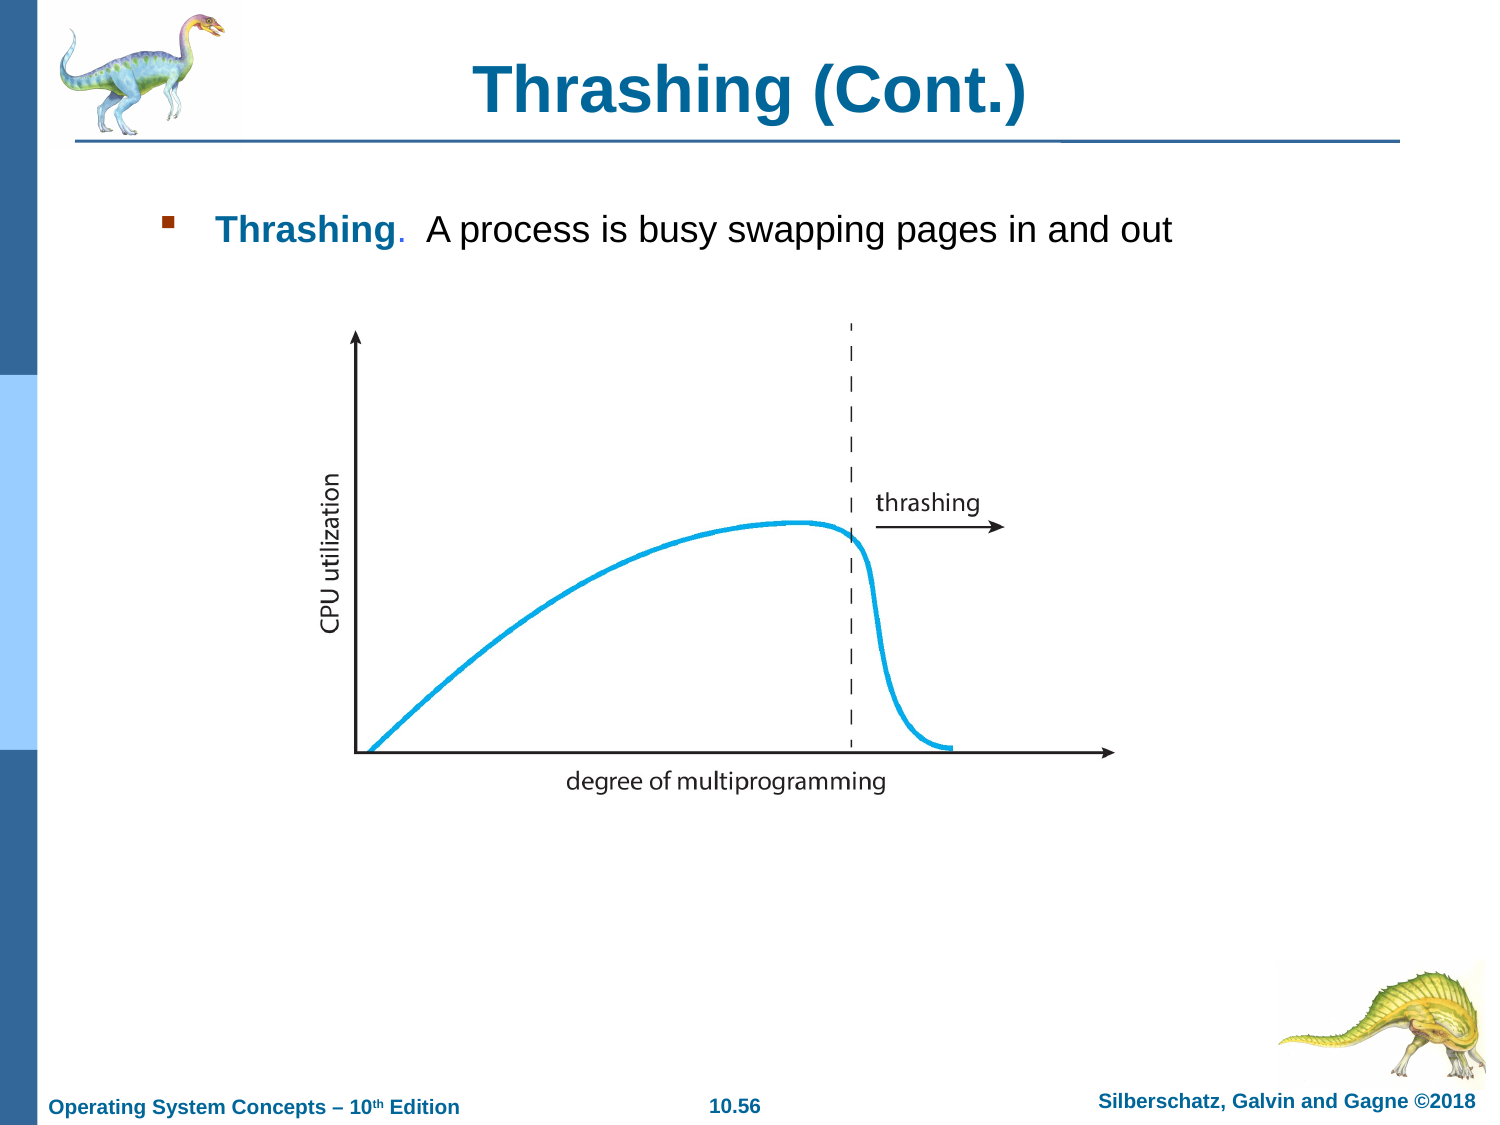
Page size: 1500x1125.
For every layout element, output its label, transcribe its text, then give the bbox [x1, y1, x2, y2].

title Thrashing (Cont.) [75, 38, 1425, 134]
picture [1275, 959, 1486, 1090]
list Thrashing. A process is busy swapping pages in and out [143, 197, 1336, 353]
picture [46, 0, 243, 149]
picture [315, 323, 1116, 795]
